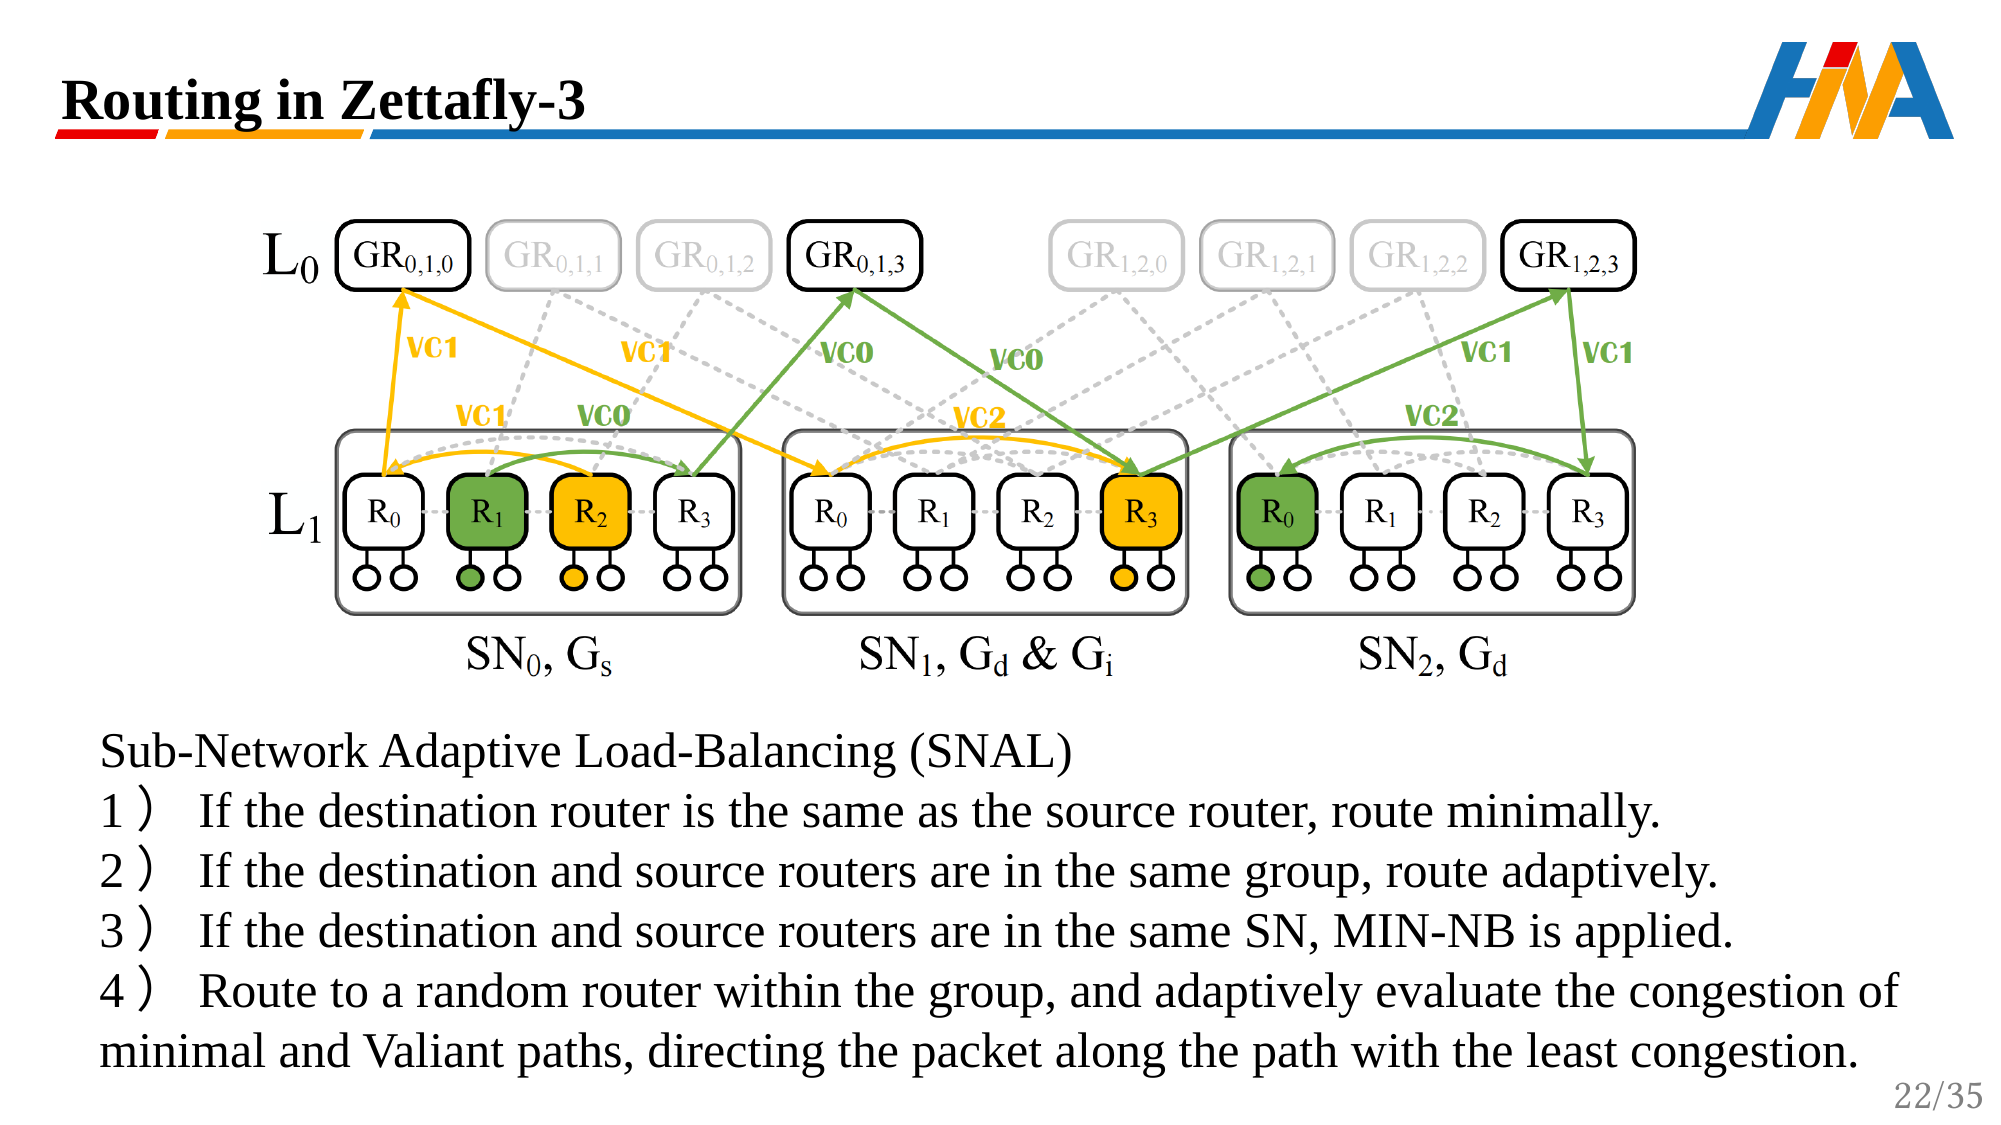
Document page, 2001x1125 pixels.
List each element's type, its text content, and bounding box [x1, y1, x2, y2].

text_box Sub-Network Adaptive Load-Balancing (SNAL) 1）If the destination router is the same as the source router, route minimally. 2）If the destination and source routers are in the same group, route adaptively. 3）If the destination and source routers are in the same SN, MIN-NB is applied. 4）Route to a random router within the group, and adaptively evaluate the congestion of minimal and Valiant paths, directing the packet along the path with the least congestion. [84, 710, 1971, 925]
picture [261, 214, 1639, 678]
picture [1744, 42, 1954, 139]
list Routing in Zettafly-3 [60, 0, 1748, 129]
